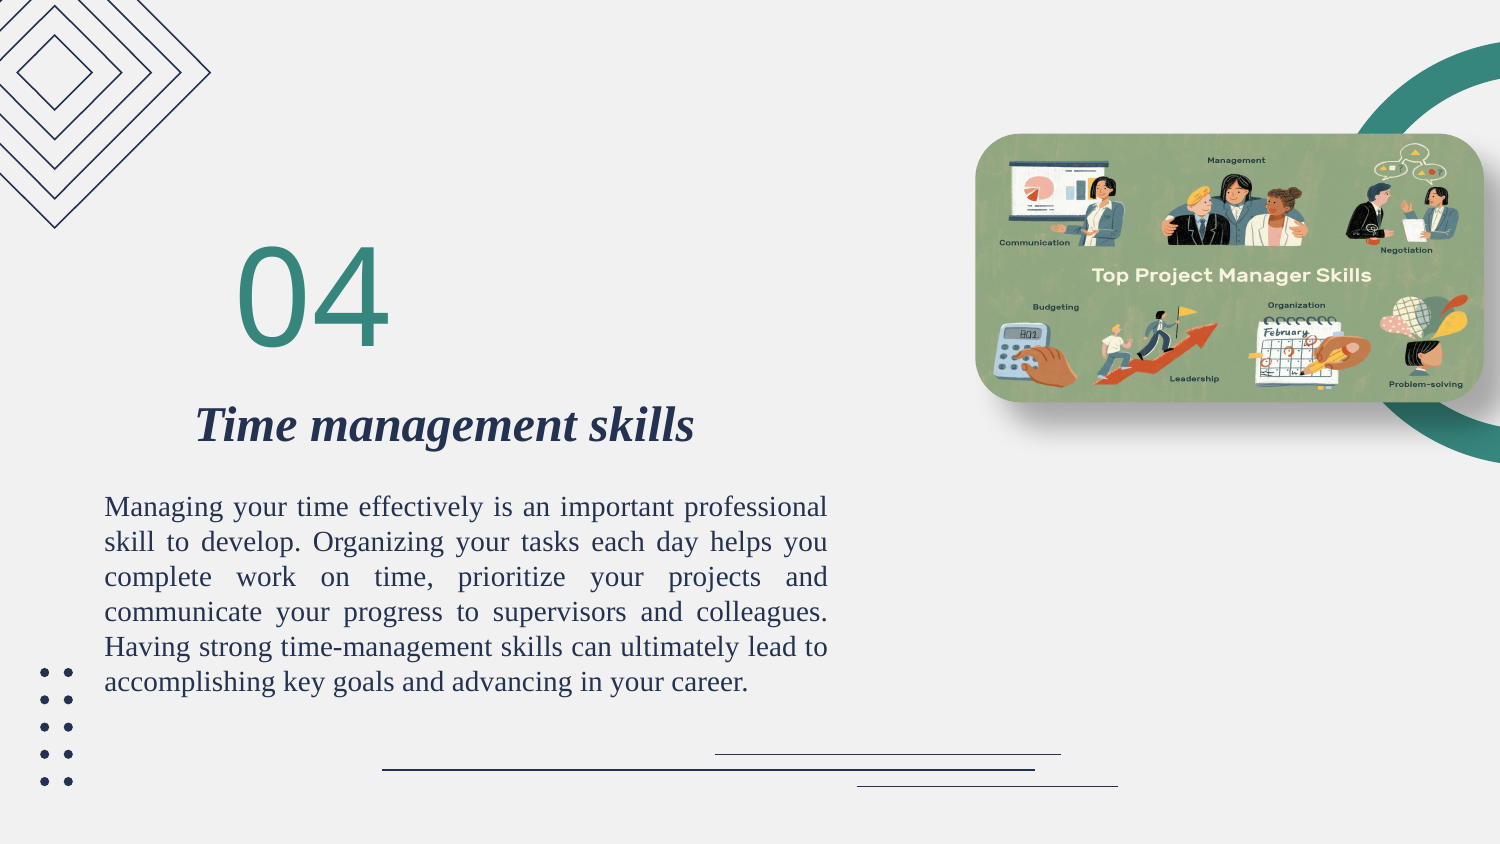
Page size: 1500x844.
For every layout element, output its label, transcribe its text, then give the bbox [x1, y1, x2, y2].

subtitle Managing your time effectively is an important professional skill to develop. Organizing your tasks each day helps you complete work on time, prioritize your projects and communicate your progress to supervisors and colleagues. Having strong time-management skills can ultimately lead to accomplishing key goals and advancing in your career. [89, 472, 844, 729]
title Time management skills [89, 332, 844, 472]
picture [975, 133, 1485, 403]
title 04 [158, 197, 467, 385]
